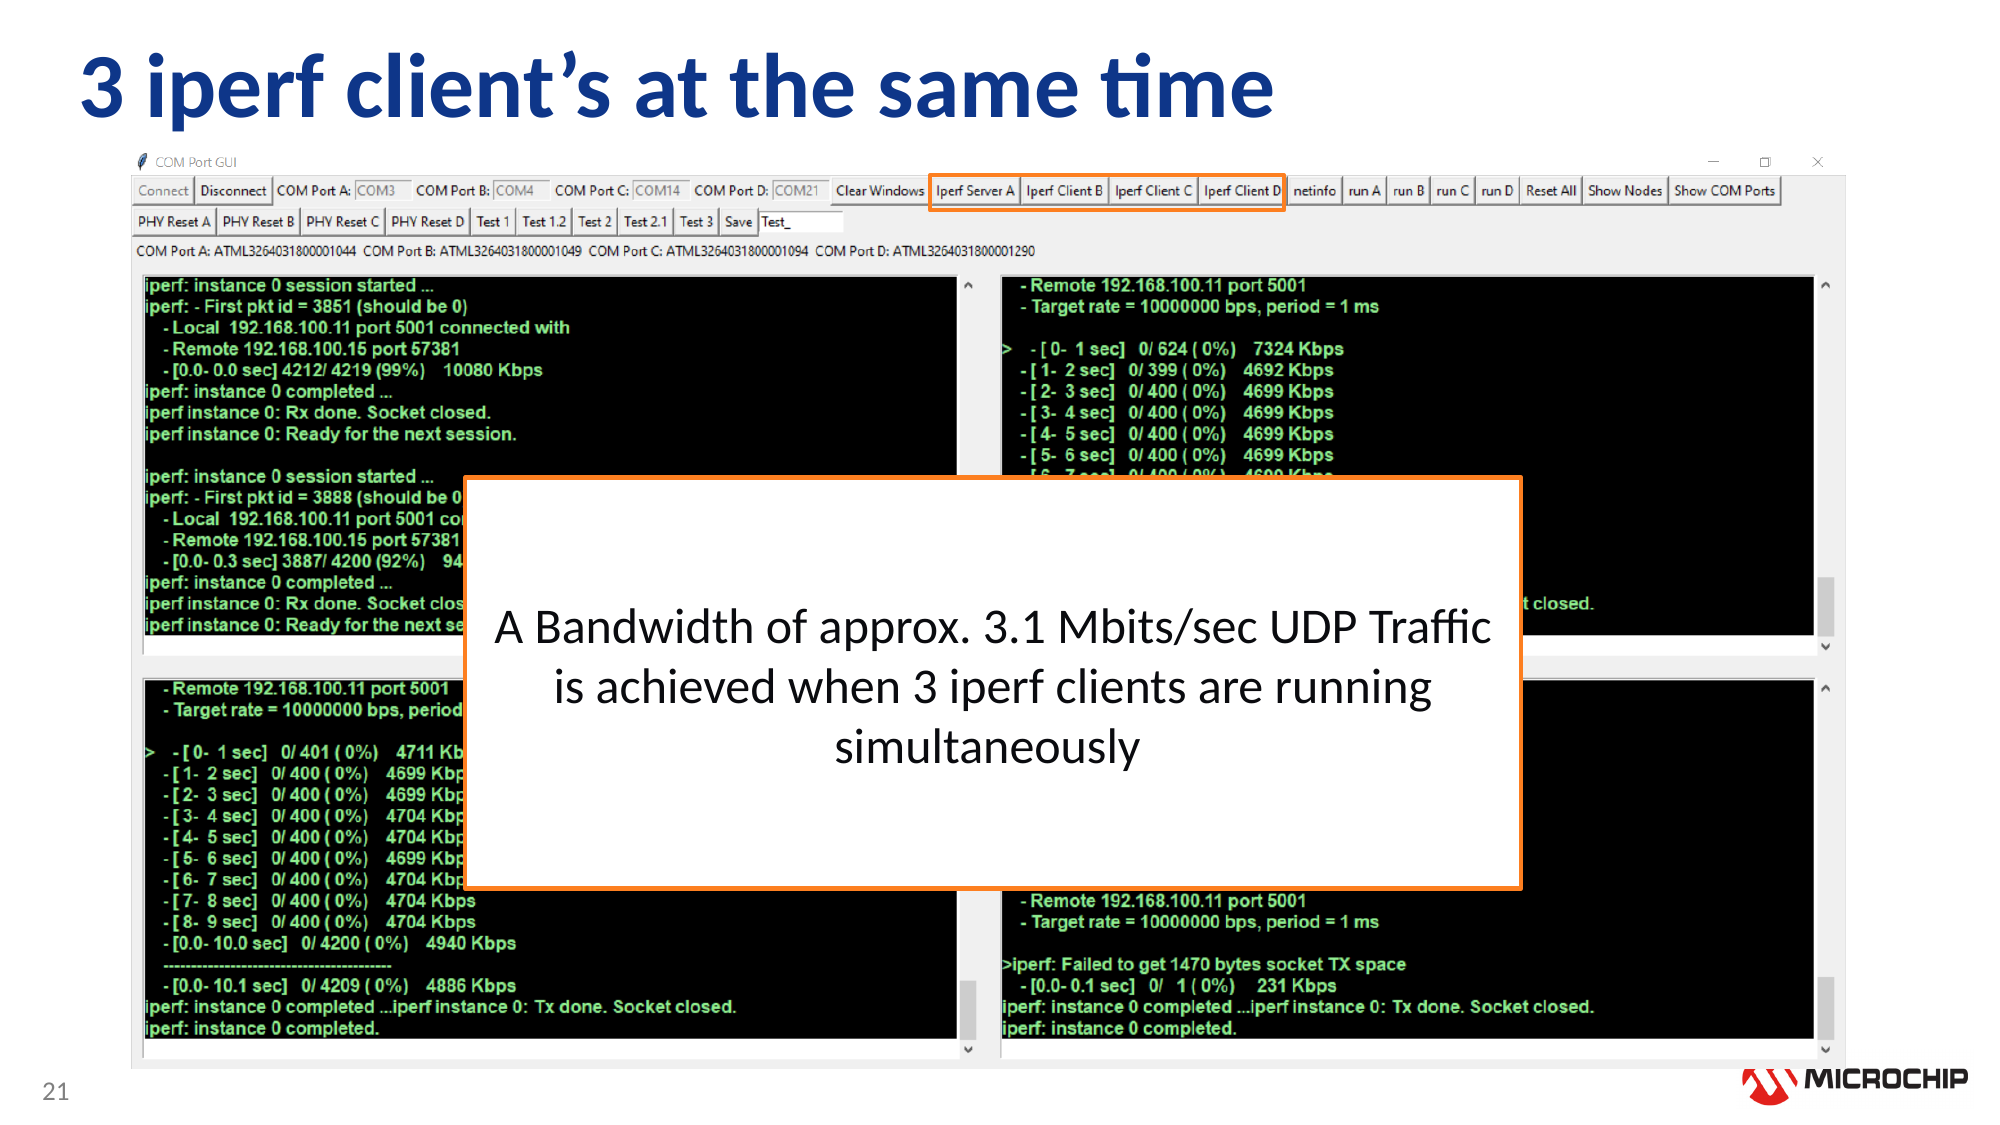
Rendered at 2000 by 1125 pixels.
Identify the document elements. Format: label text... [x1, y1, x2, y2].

picture [131, 148, 1974, 1109]
title 3 iperf client’s at the same time [58, 15, 1929, 144]
